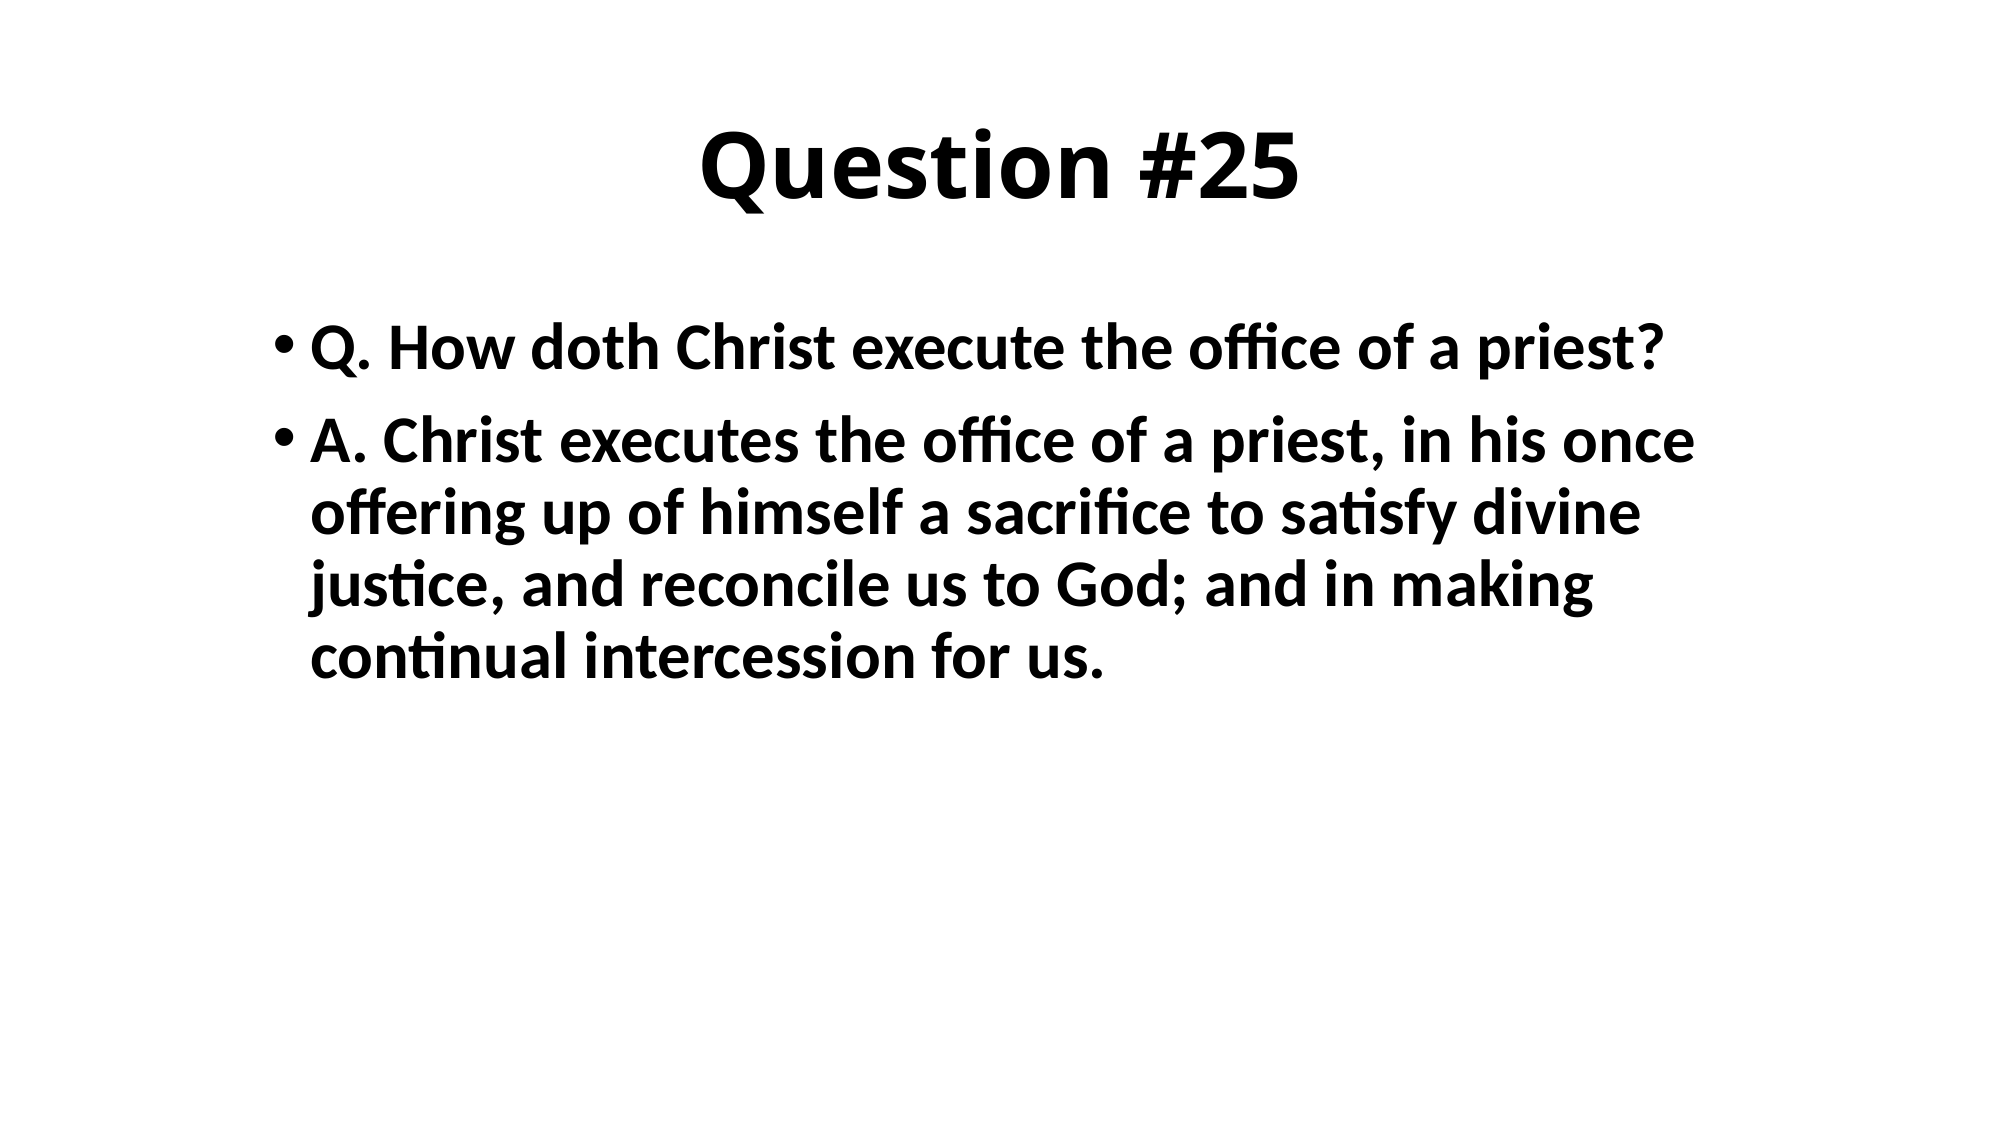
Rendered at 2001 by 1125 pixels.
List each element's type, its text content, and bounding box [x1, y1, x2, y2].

list Q. How doth Christ execute the office of a priest? A. Christ executes the office of a priest, in his once offering up of himself a sacrifice to satisfy divine justice, and reconcile us to God; and in making continual intercession for us. [257, 304, 1771, 1014]
title Question #25 [137, 59, 1863, 278]
